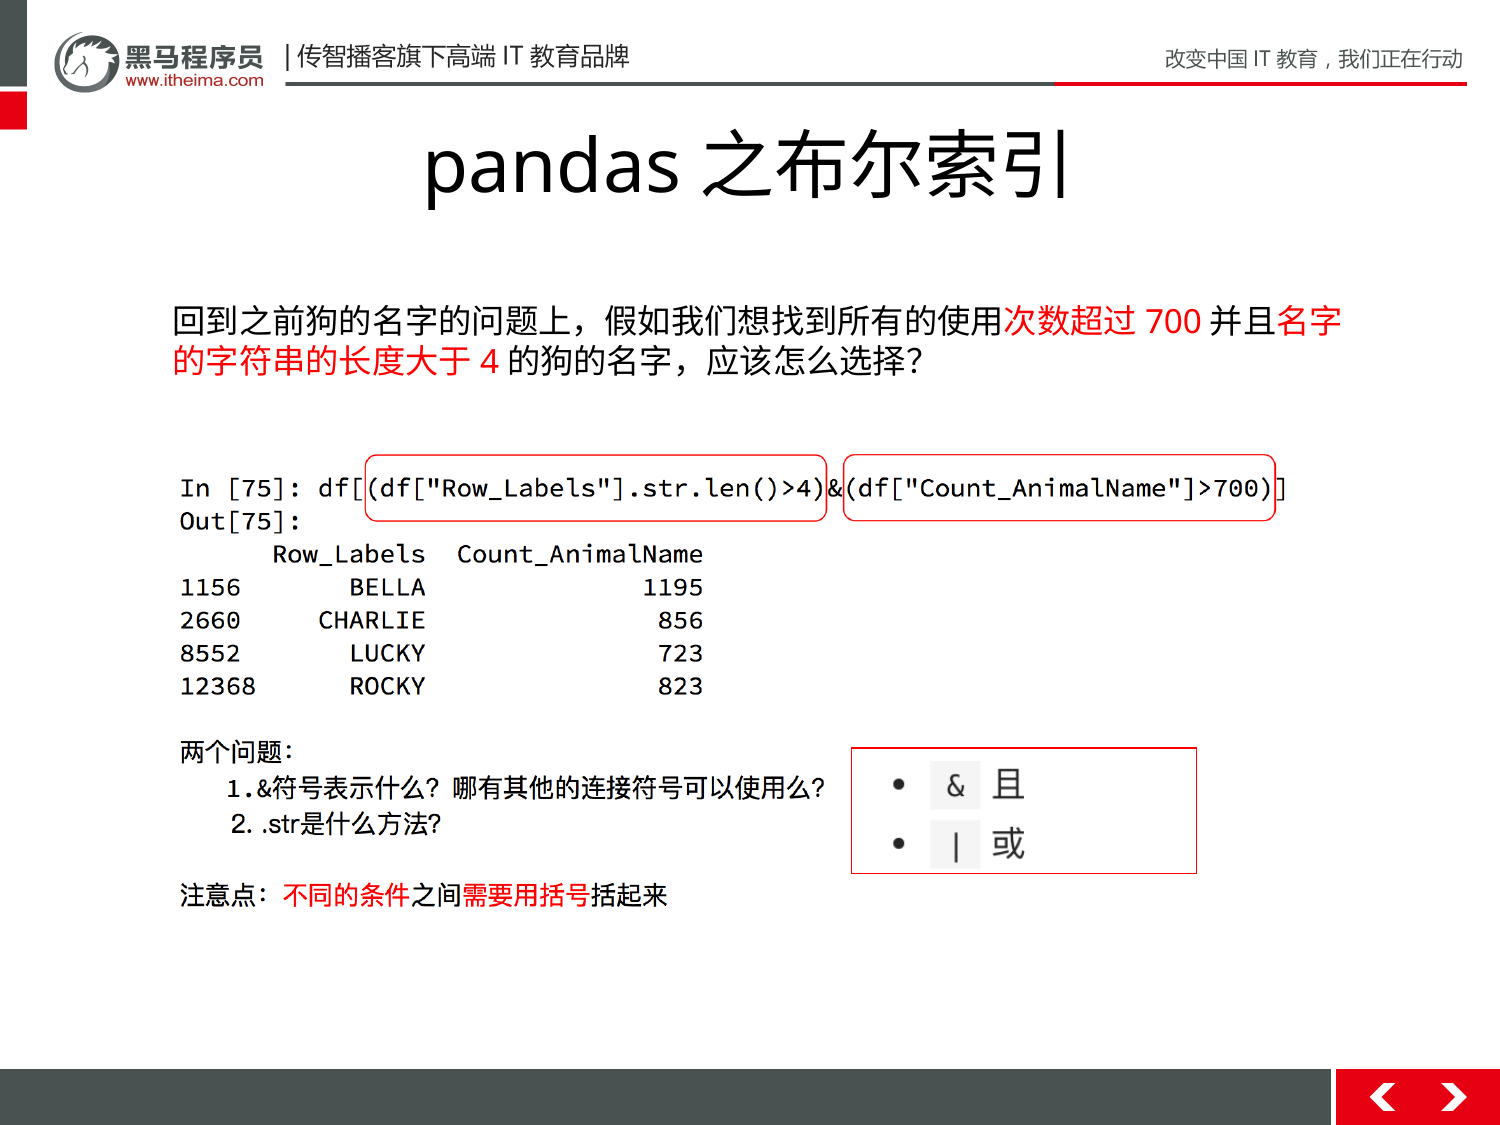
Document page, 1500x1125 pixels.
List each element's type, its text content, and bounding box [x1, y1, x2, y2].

title pandas之布尔索引 [81, 97, 1416, 216]
text_box 回到之前狗的名字的问题上，假如我们想找到所有的使用次数超过700并且名字的字符串的长度大于4的狗的名字，应该怎么选择？ [158, 292, 1370, 388]
picture [0, 0, 1500, 1125]
